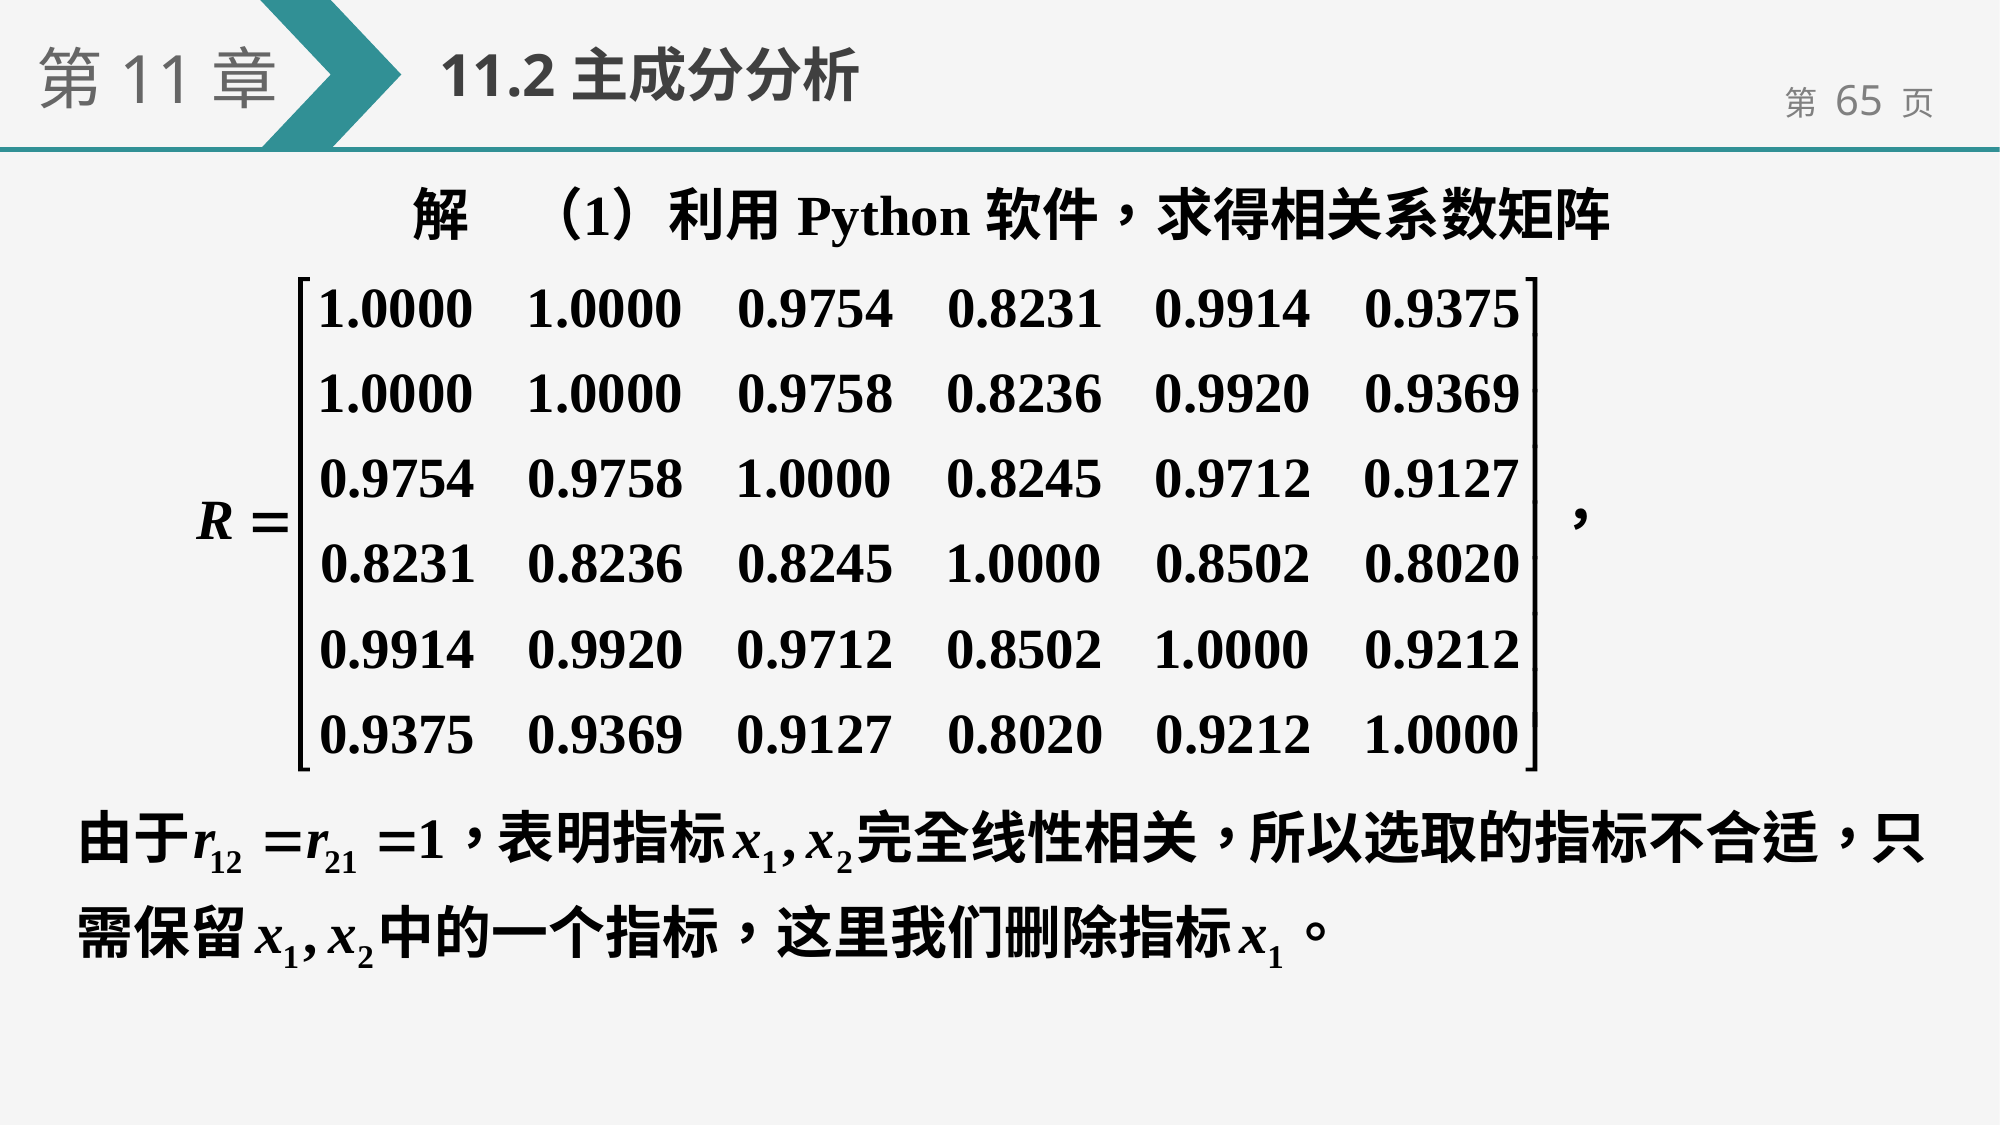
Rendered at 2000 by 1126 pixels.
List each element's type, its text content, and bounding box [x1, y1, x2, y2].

text_box 第11章 [21, 29, 294, 125]
text_box 11.2主成分分析 [424, 31, 1366, 116]
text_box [75, 157, 1924, 980]
text_box [258, 0, 403, 148]
